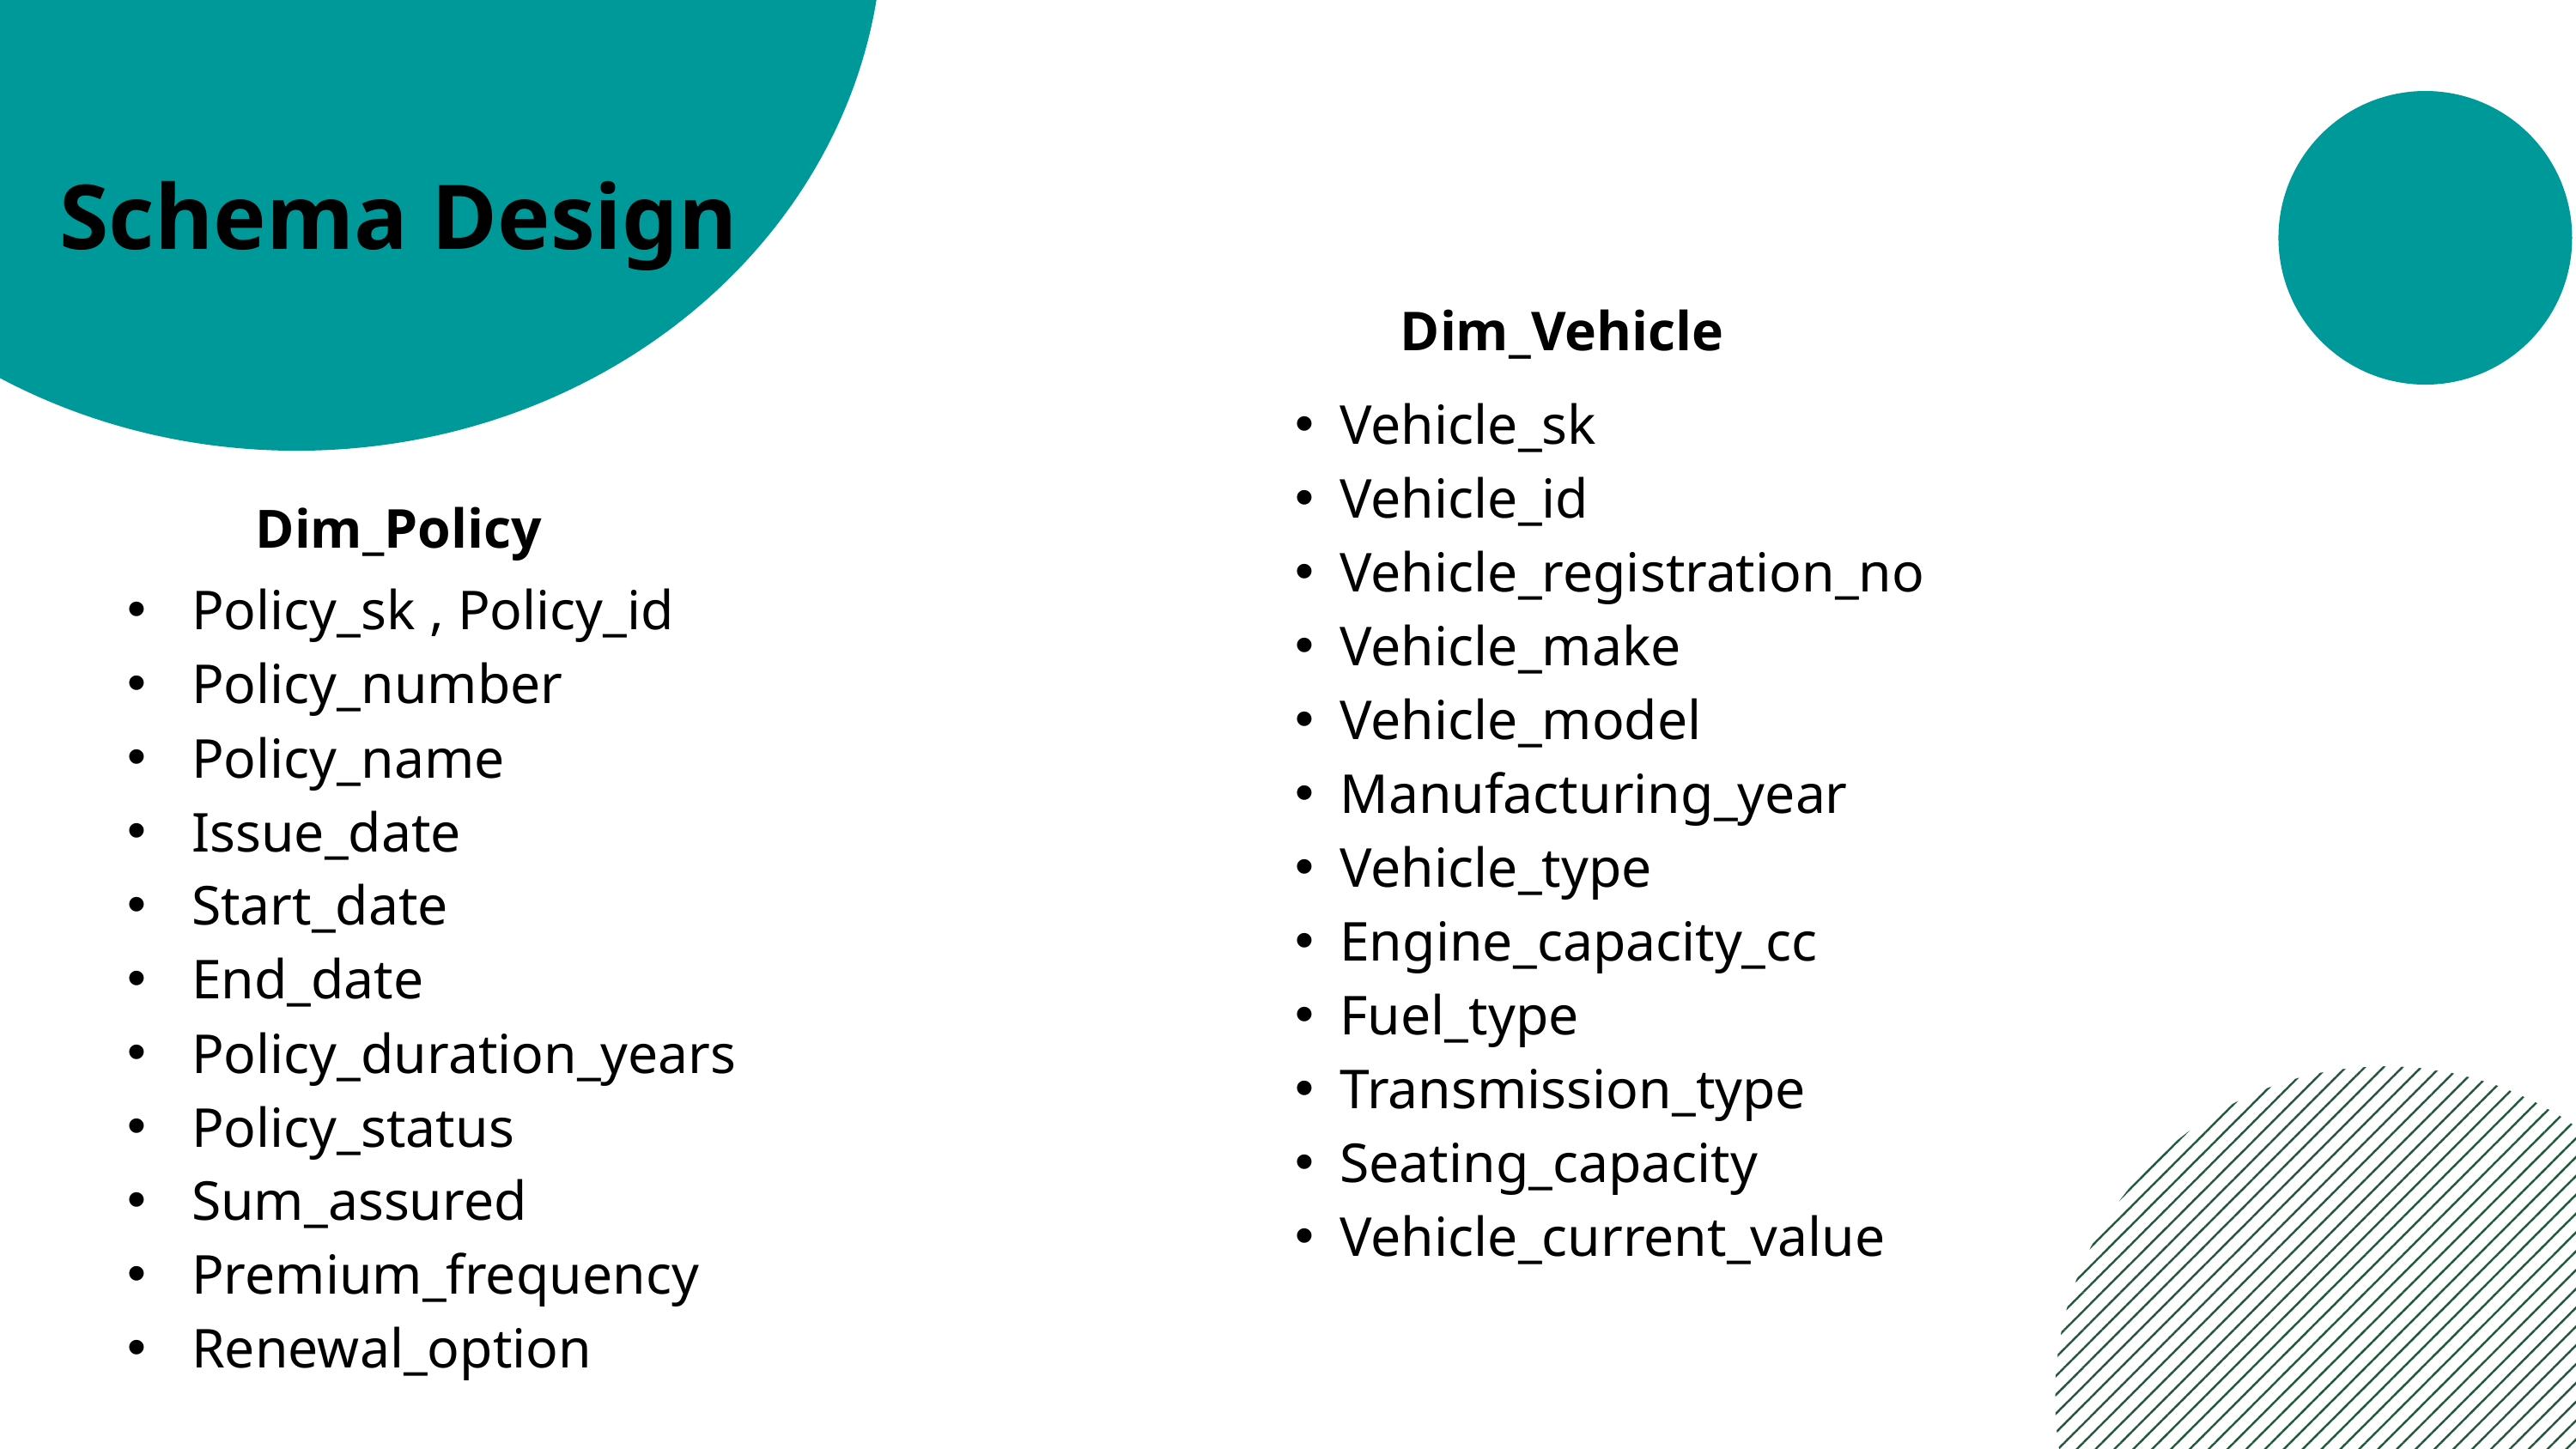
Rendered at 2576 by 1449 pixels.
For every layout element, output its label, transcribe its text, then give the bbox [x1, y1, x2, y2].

text_box Vehicle_sk Vehicle_id Vehicle_registration_no Vehicle_make Vehicle_model Manufacturing_year Vehicle_type Engine_capacity_cc Fuel_type Transmission_type Seating_capacity Vehicle_current_value [1250, 381, 2107, 1267]
text_box [2278, 91, 2573, 385]
text_box Dim_Policy [178, 485, 620, 560]
text_box Dim_Vehicle [1213, 287, 1911, 361]
text_box [2055, 1066, 2576, 1449]
text_box Policy_sk , Policy_id Policy_number Policy_name Issue_date Start_date End_date Policy_duration_years Policy_status Sum_assured Premium_frequency Renewal_option [82, 567, 911, 1379]
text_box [0, 0, 884, 452]
